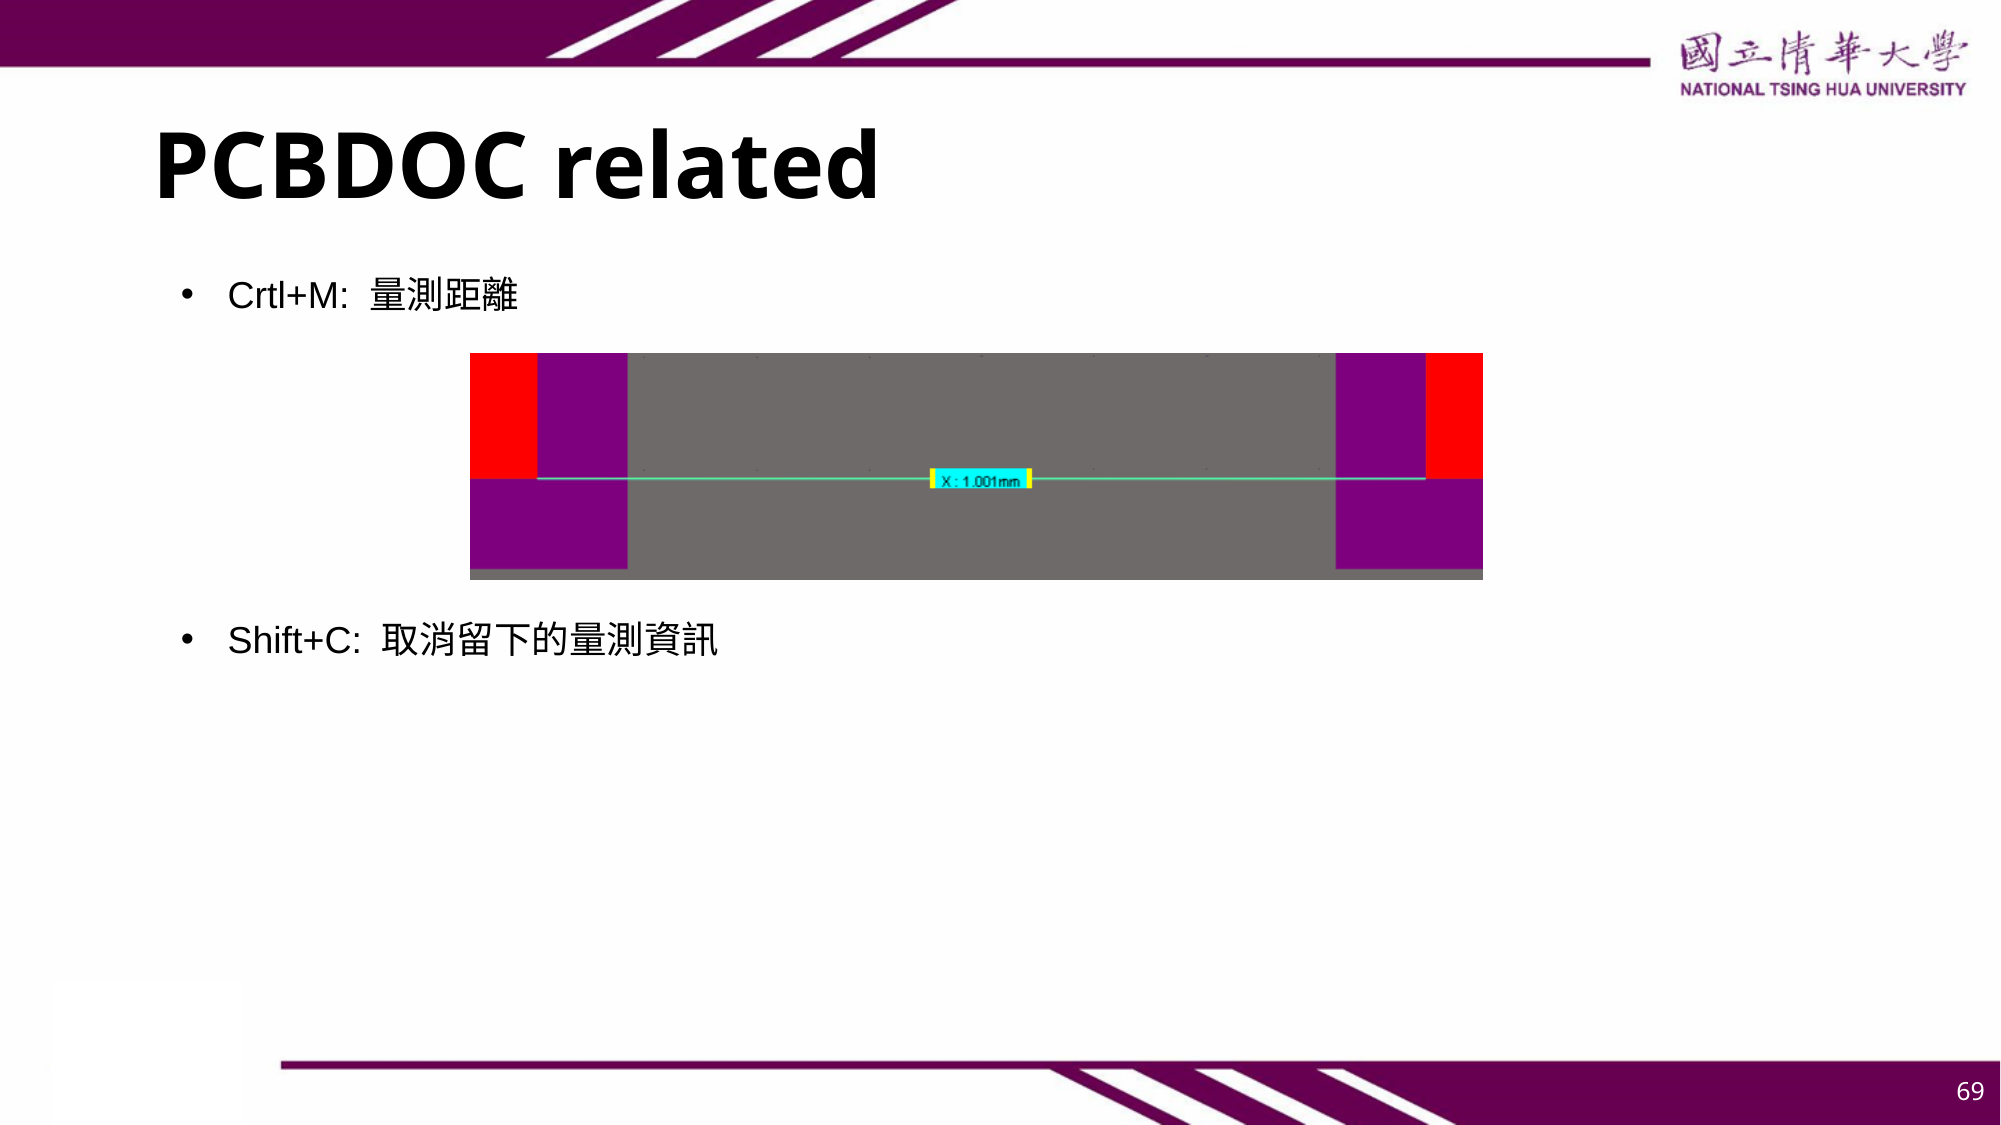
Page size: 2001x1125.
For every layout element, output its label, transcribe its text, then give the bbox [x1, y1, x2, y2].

picture [0, 0, 2001, 1125]
title PCBDOC related [137, 59, 1863, 278]
slide_number 69 [1550, 1062, 2000, 1122]
text_box Crtl+M: 量測距離 [166, 263, 845, 324]
text_box Shift+C: 取消留下的量測資訊 [166, 609, 845, 669]
